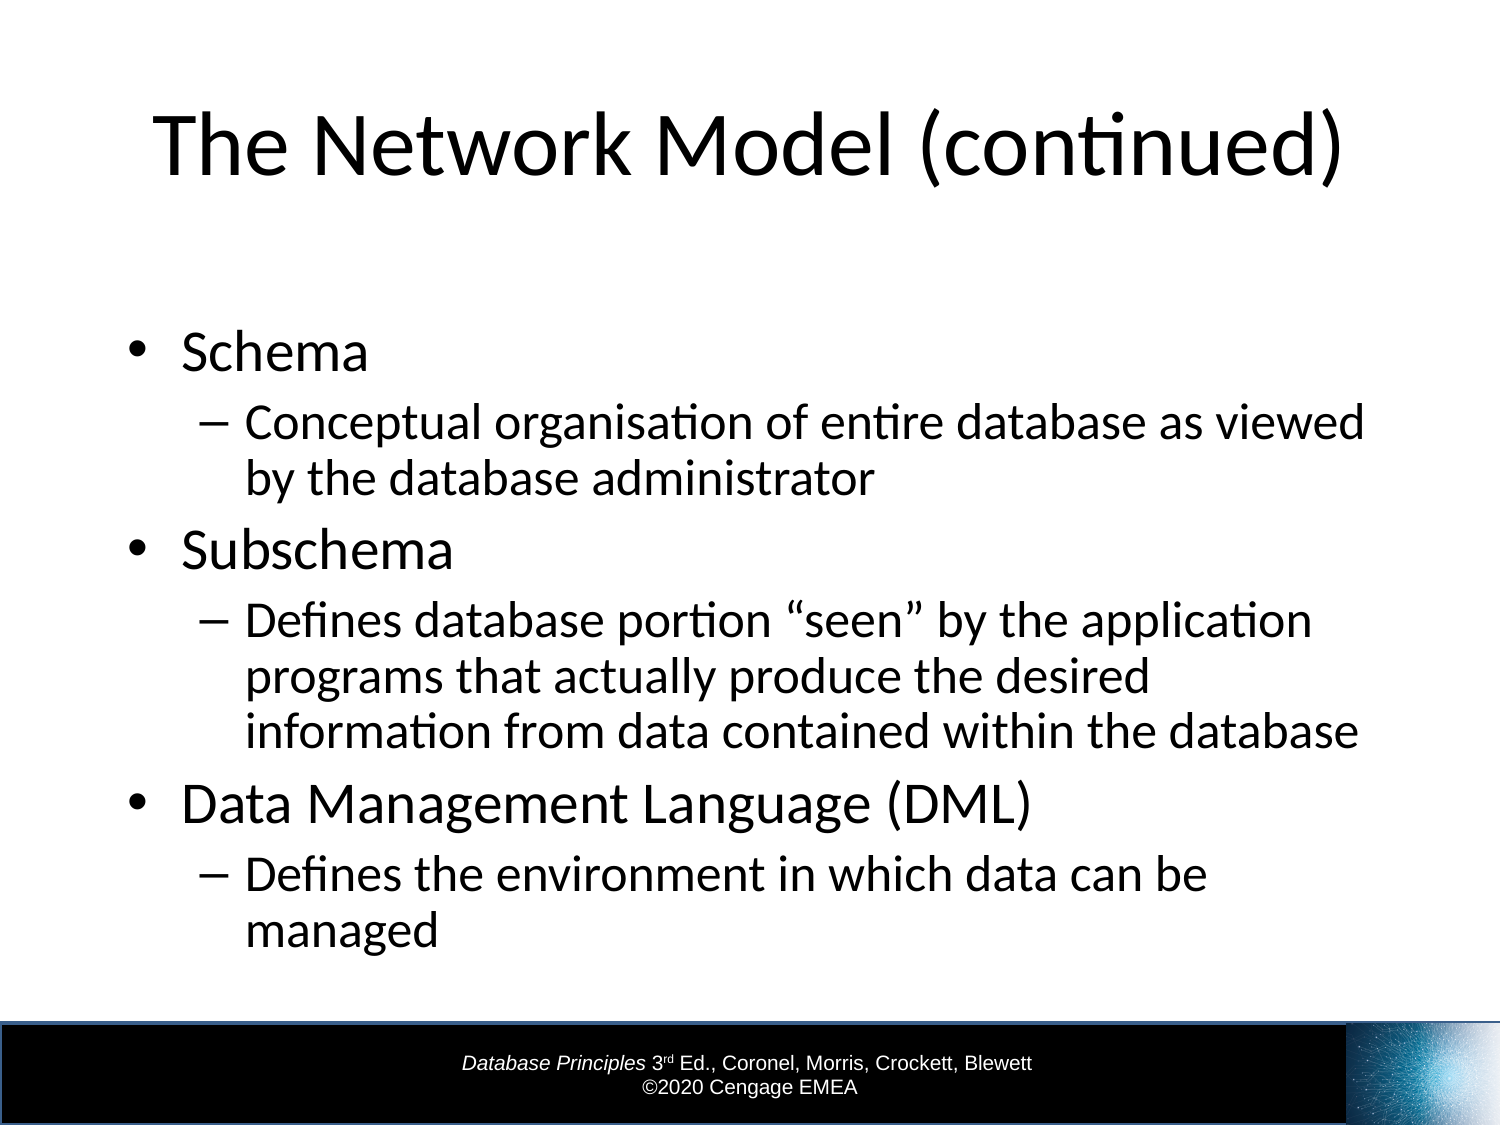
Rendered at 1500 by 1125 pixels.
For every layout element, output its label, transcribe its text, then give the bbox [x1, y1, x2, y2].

title The Network Model (continued) [75, 45, 1425, 233]
list Schema Conceptual organisation of entire database as viewed by the database administrator Subschema Defines database portion “seen” by the application programs that actually produce the desired information from data contained within the database Data Management Language (DML) Defines the environment in which data can be managed [112, 312, 1388, 988]
picture [1346, 1023, 1500, 1125]
footer [62, 1037, 1325, 1080]
